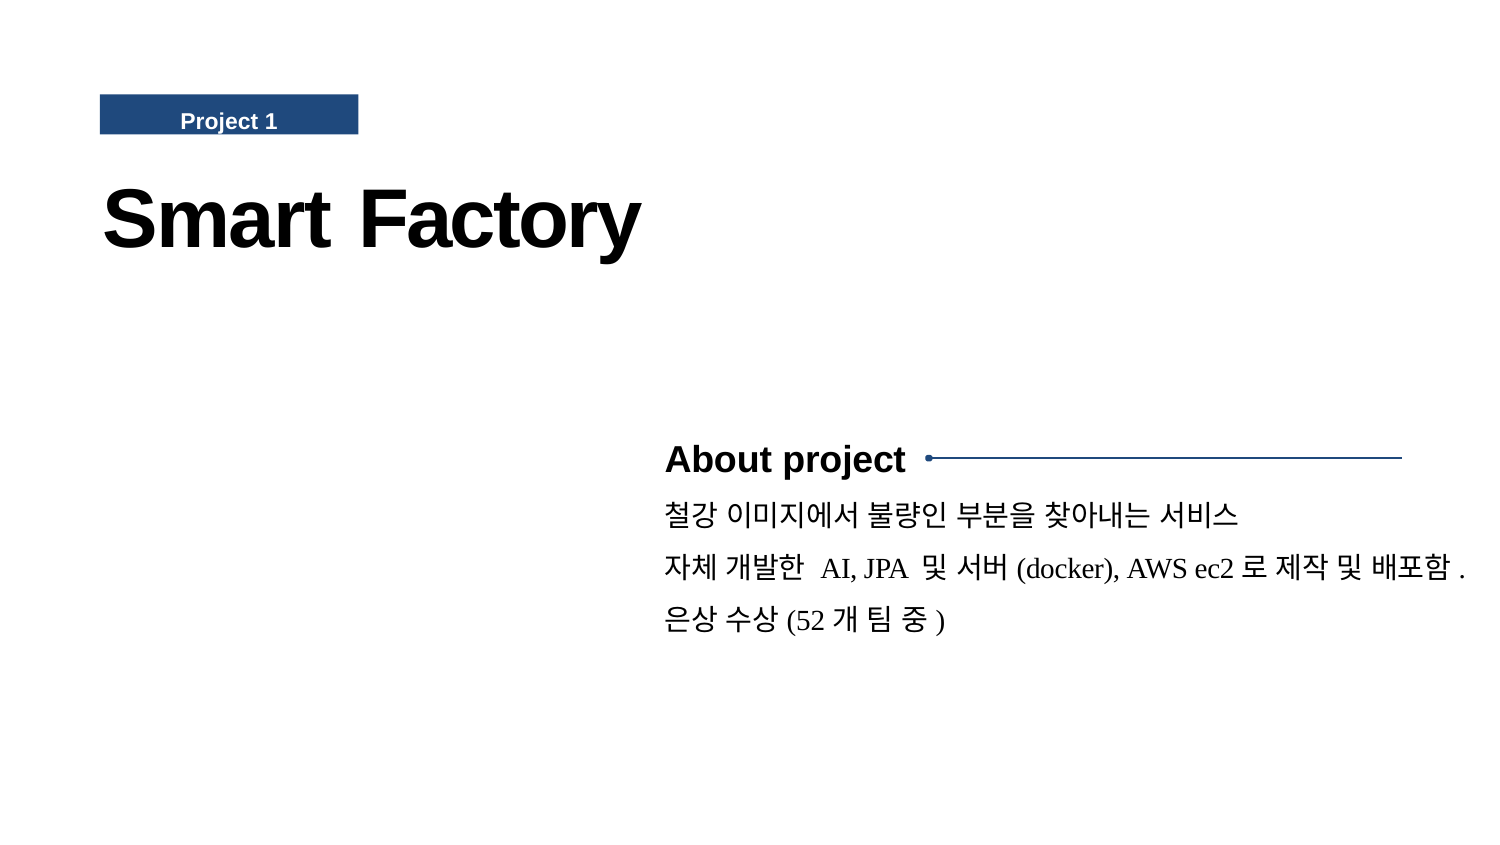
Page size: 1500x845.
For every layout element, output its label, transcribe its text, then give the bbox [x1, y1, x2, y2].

text_box About project 철강 이미지에서 불량인 부분을 찾아내는 서비스 자체 개발한 AI, JPA 및 서버(docker), AWS ec2로 제작 및 배포함. 은상 수상(52개 팀 중) [662, 409, 1468, 637]
title Smart Factory [100, 161, 644, 305]
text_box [925, 454, 1402, 462]
text_box Project 1 [99, 94, 359, 135]
